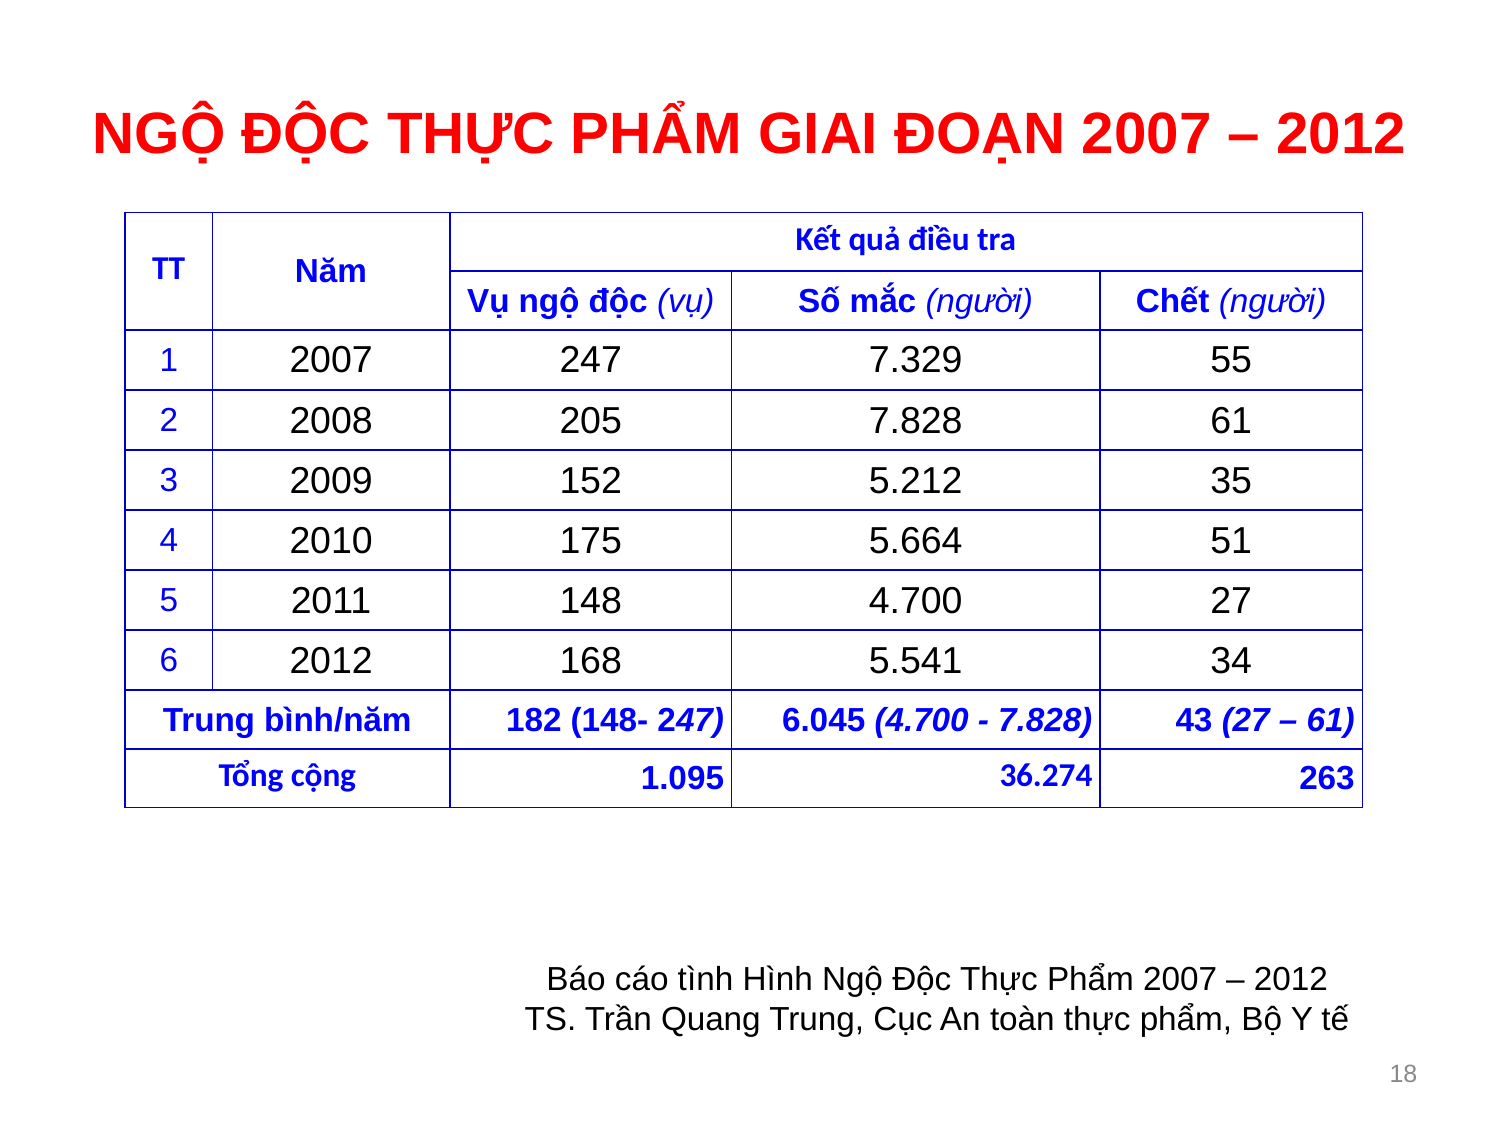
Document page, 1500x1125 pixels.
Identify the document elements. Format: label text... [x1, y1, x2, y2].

table_cell Tổng cộng [126, 750, 449, 807]
table_cell 2 [126, 391, 212, 449]
table_cell 3 [126, 451, 212, 509]
text_box Báo cáo tình Hình Ngộ Độc Thực Phẩm 2007 – 2012 TS. Trần Quang Trung, Cục An toàn thực phẩm, Bộ Y tế [437, 949, 1438, 1045]
table_cell 205 [451, 391, 731, 449]
table_cell 6 [126, 631, 212, 689]
table_cell 1.095 [451, 750, 731, 807]
table_cell 36.274 [732, 750, 1099, 807]
table_header TT [126, 213, 212, 329]
table_cell 34 [1101, 631, 1362, 689]
table_cell Vụ ngộ độc (vụ) [451, 272, 731, 329]
table_cell 5.212 [732, 451, 1099, 509]
table_cell 2012 [213, 631, 449, 689]
table_cell 7.329 [732, 331, 1099, 389]
table_cell 168 [451, 631, 731, 689]
table_cell 2009 [213, 451, 449, 509]
table_cell Số mắc (người) [732, 272, 1099, 329]
table_cell 2007 [213, 331, 449, 389]
table_cell 263 [1101, 750, 1362, 807]
table_cell Trung bình/năm [126, 691, 449, 748]
table_cell 152 [451, 451, 731, 509]
table_cell 2008 [213, 391, 449, 449]
table_header Kết quả điều tra [451, 213, 1362, 270]
table_cell 5.664 [732, 511, 1099, 569]
table_cell 182 (148- 247) [451, 691, 731, 748]
table_cell 4 [126, 511, 212, 569]
table_cell 27 [1101, 571, 1362, 629]
table_cell 4.700 [732, 571, 1099, 629]
table_cell 2011 [213, 571, 449, 629]
table_cell 61 [1101, 391, 1362, 449]
table_cell 51 [1101, 511, 1362, 569]
table_cell 1 [126, 331, 212, 389]
table_cell 55 [1101, 331, 1362, 389]
table_cell 43 (27 – 61) [1101, 691, 1362, 748]
table_cell 2010 [213, 511, 449, 569]
text_box NGỘ ĐỘC THỰC PHẨM GIAI ĐOẠN 2007 – 2012 [74, 87, 1425, 173]
table_cell 247 [451, 331, 731, 389]
table_cell 5.541 [732, 631, 1099, 689]
slide_number 18 [1379, 1050, 1426, 1095]
table_cell 7.828 [732, 391, 1099, 449]
table_cell 148 [451, 571, 731, 629]
table_cell Chết (người) [1101, 272, 1362, 329]
table_cell 6.045 (4.700 - 7.828) [732, 691, 1099, 748]
table_cell 175 [451, 511, 731, 569]
table_header Năm [213, 213, 449, 329]
table_cell 35 [1101, 451, 1362, 509]
table_cell 5 [126, 571, 212, 629]
